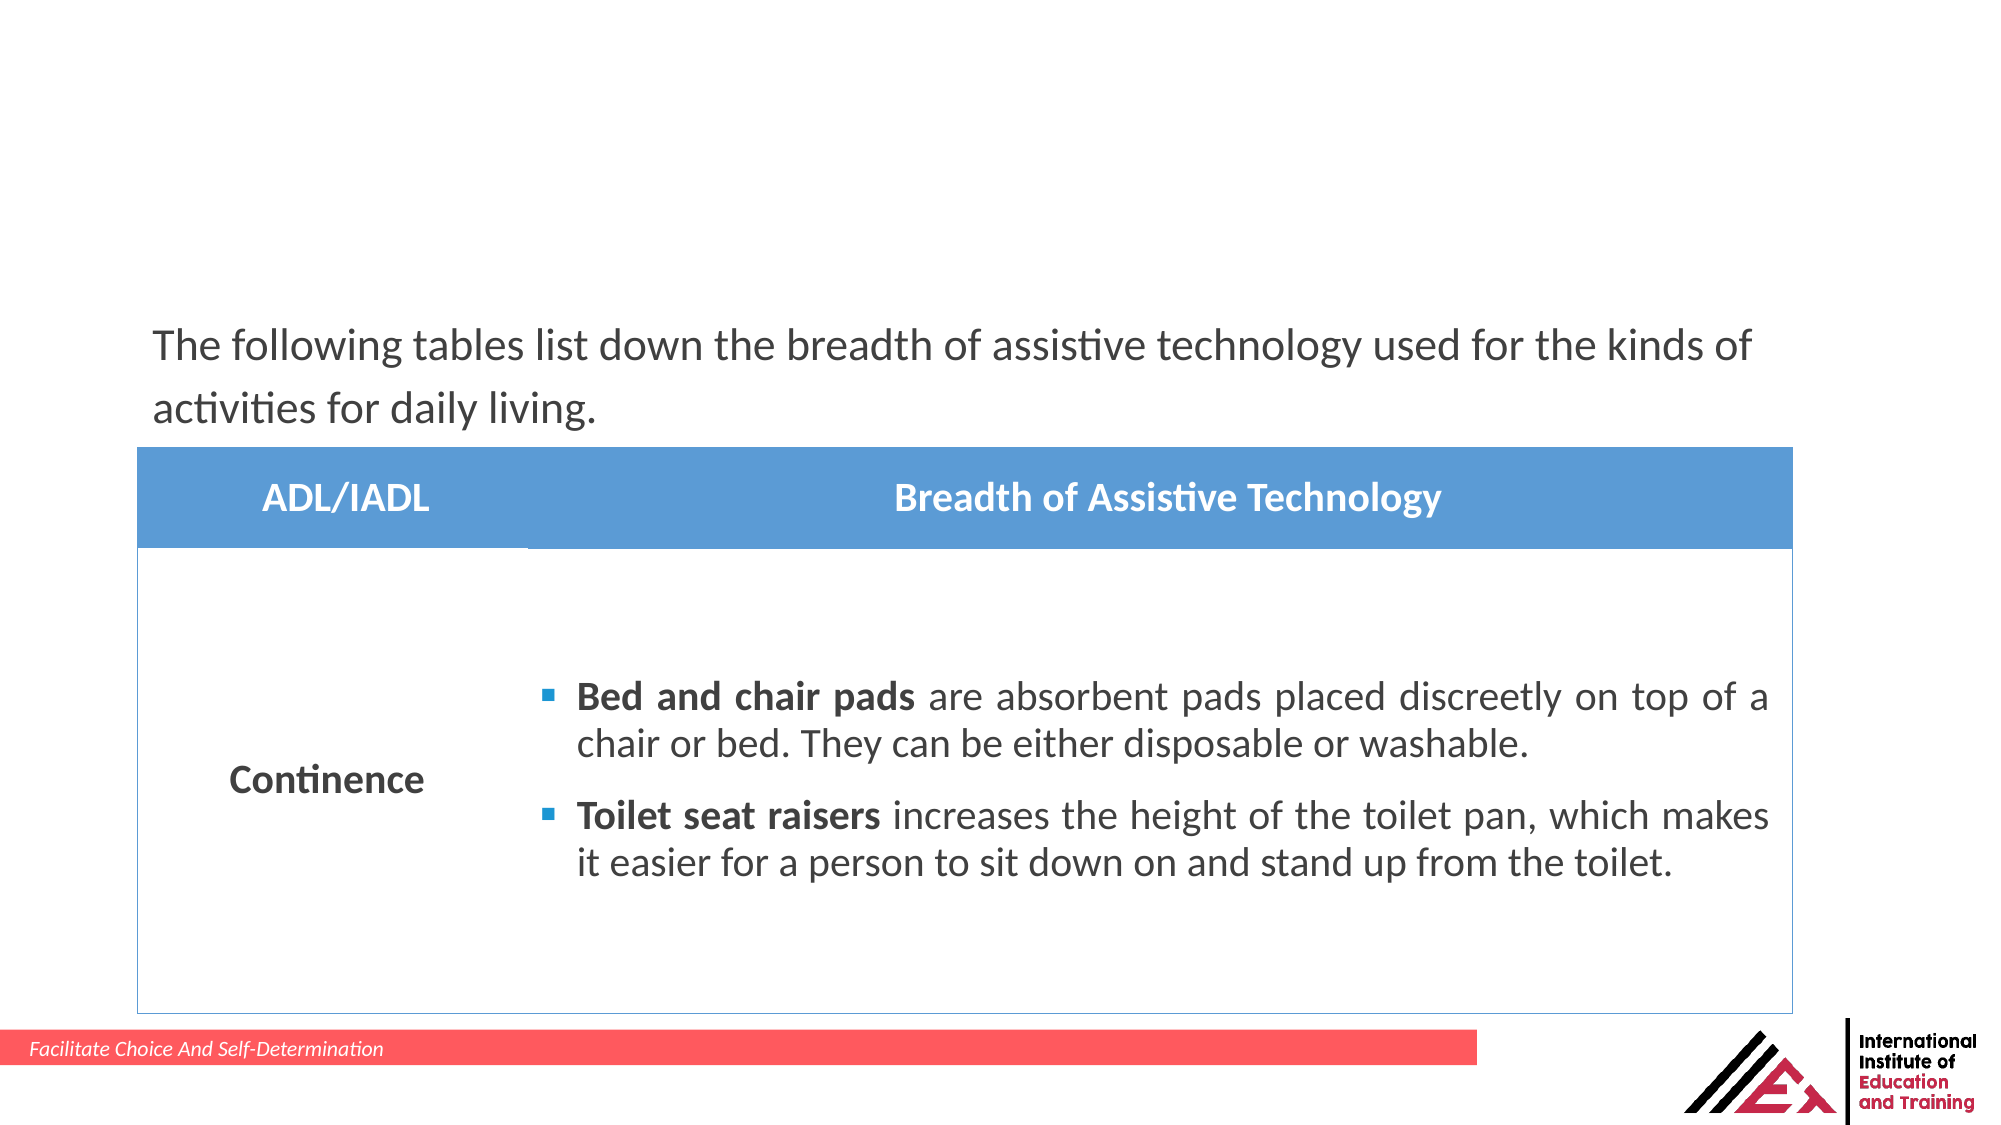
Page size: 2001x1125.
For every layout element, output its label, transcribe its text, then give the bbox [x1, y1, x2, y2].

text_box Facilitate Choice And Self-Determination [0, 1029, 1478, 1066]
list The following tables list down the breadth of assistive technology used for the kinds of activities for daily living. [137, 299, 1793, 447]
table_cell Continence [138, 548, 528, 1013]
table_header ADL/IADL [138, 448, 528, 548]
table_header Breadth of Assistive Technology [528, 448, 1792, 548]
picture [1683, 1018, 1976, 1125]
table_cell Bed and chair pads are absorbent pads placed discreetly on top of a chair or bed. They can be either disposable or washable. Toilet seat raisers increases the height of the toilet pan, which makes it easier for a person to sit down on and stand up from the toilet. [528, 549, 1792, 1013]
